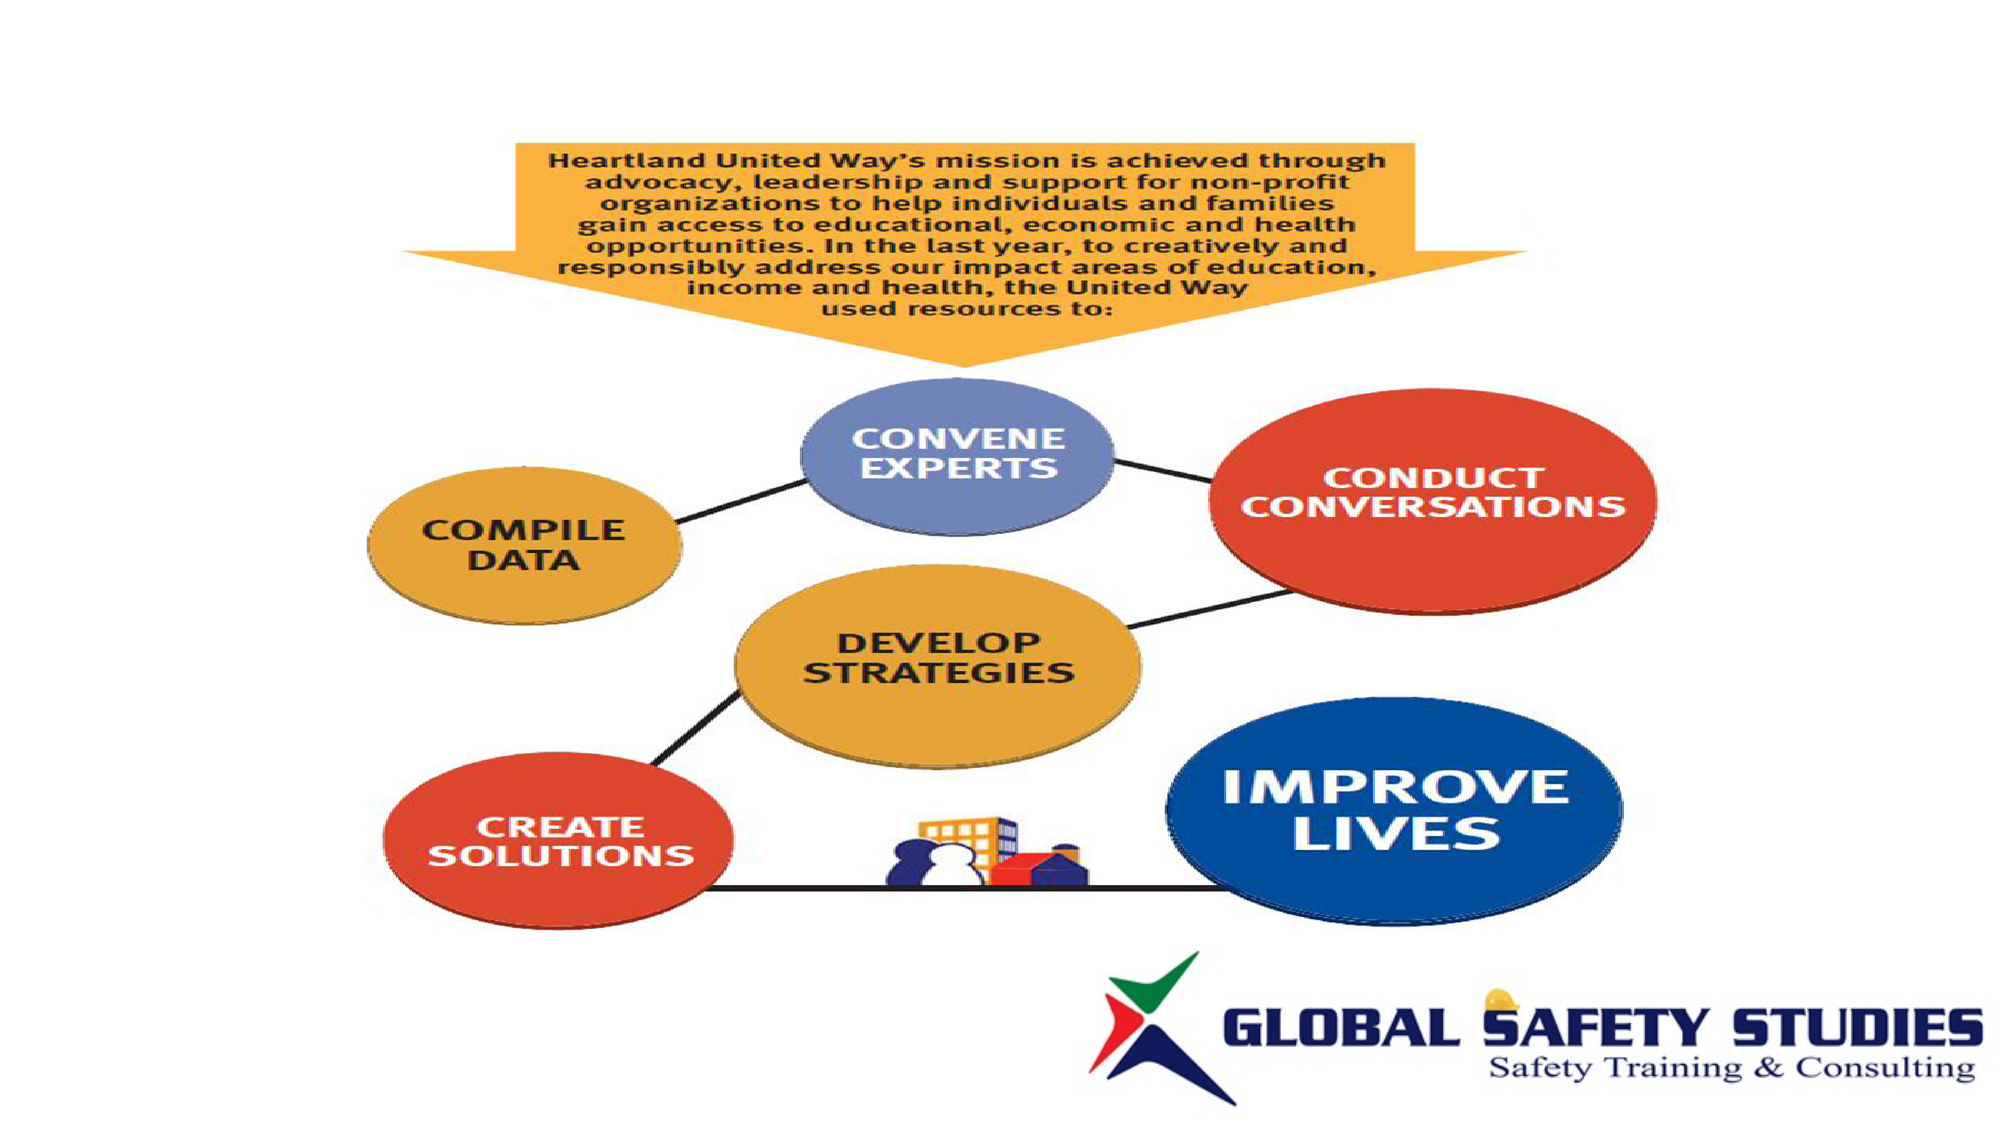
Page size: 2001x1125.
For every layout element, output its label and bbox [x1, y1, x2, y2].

picture [1073, 945, 2000, 1125]
picture [335, 134, 1676, 931]
